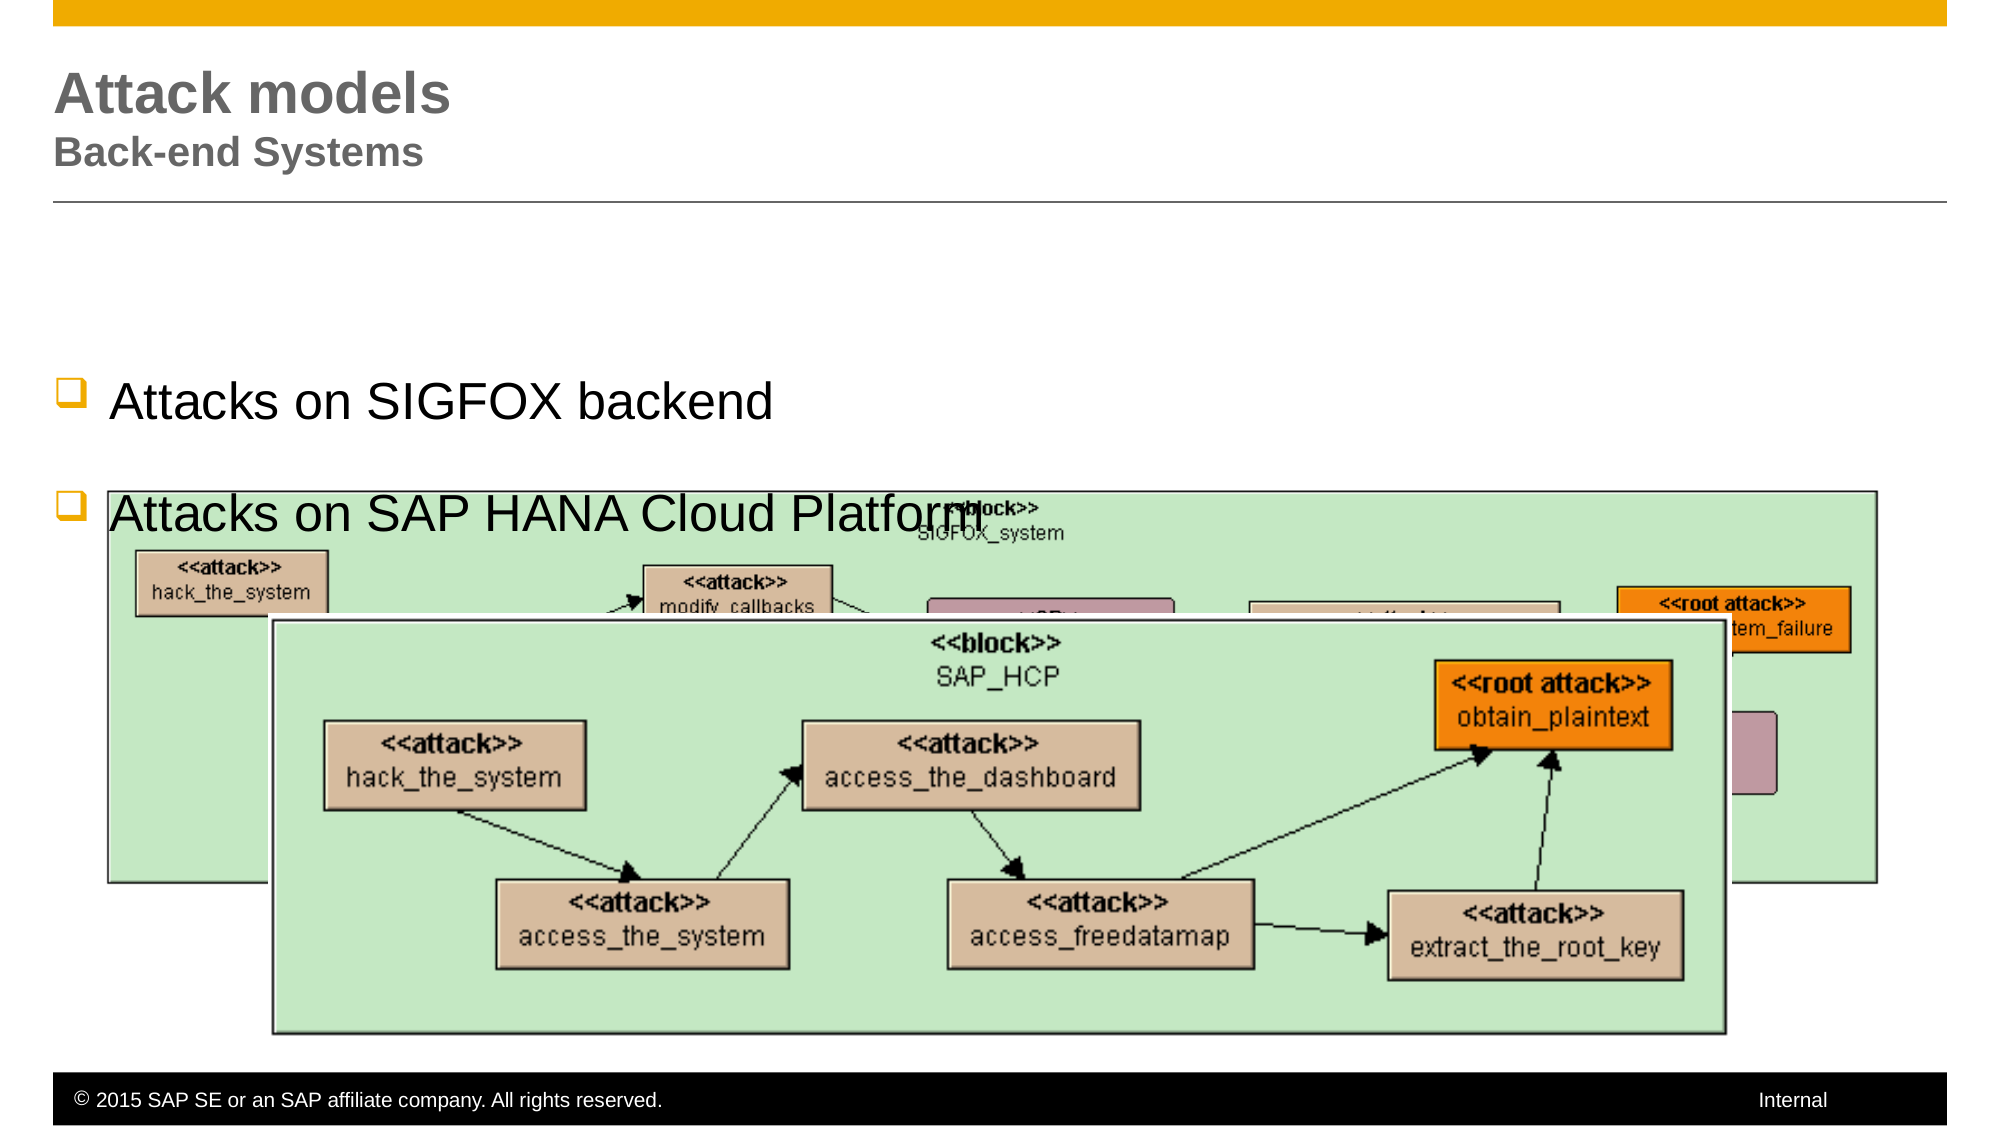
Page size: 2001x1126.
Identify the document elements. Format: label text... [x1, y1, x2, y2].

list Attacks on SIGFOX backend Attacks on SAP HANA Cloud Platform [53, 367, 1947, 860]
picture [95, 480, 1894, 1050]
title Attack models Back-end Systems [53, 53, 1947, 178]
